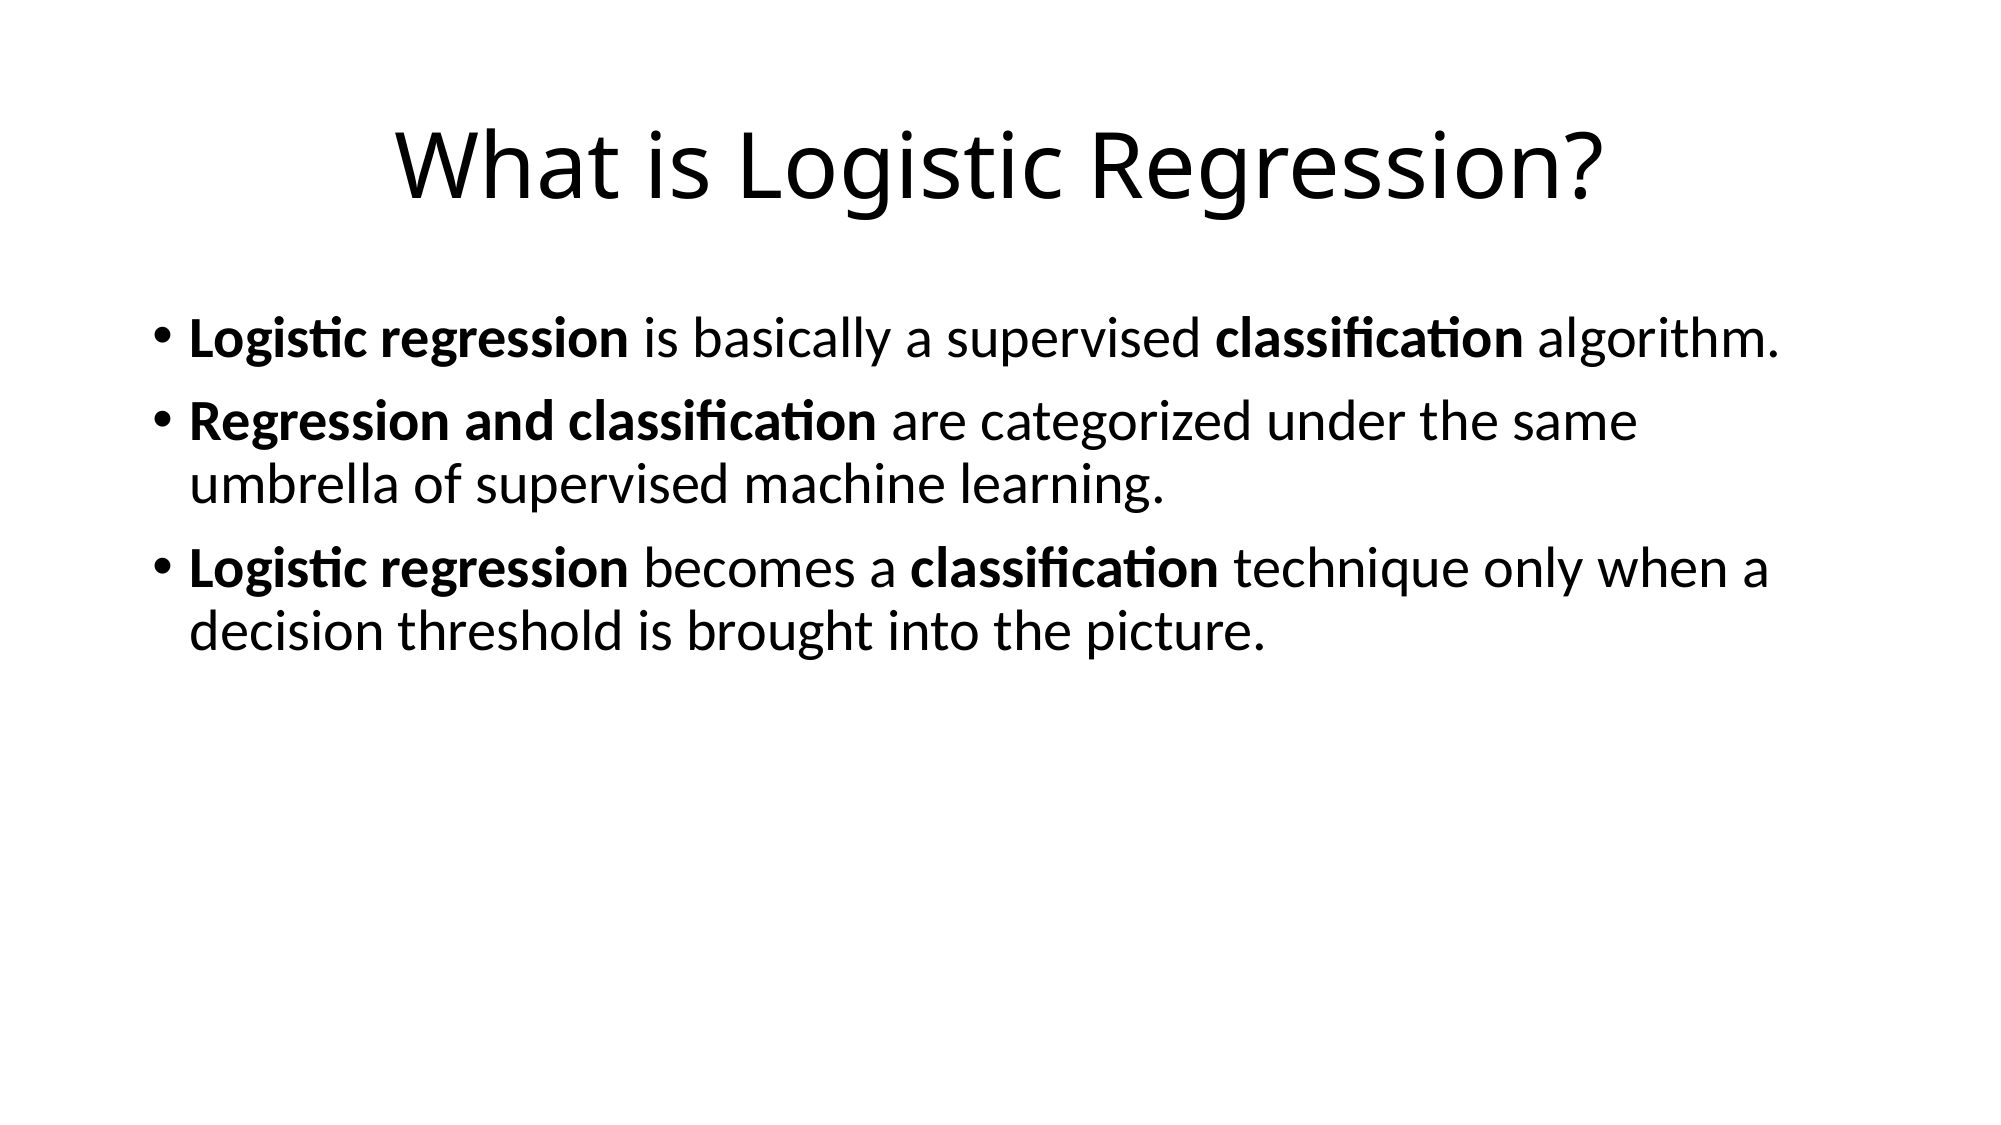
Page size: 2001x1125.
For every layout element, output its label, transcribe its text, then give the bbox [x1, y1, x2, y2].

list Logistic regression is basically a supervised classification algorithm. Regression and classification are categorized under the same umbrella of supervised machine learning. Logistic regression becomes a classification technique only when a decision threshold is brought into the picture. [137, 299, 1863, 1014]
title What is Logistic Regression? [137, 59, 1863, 278]
